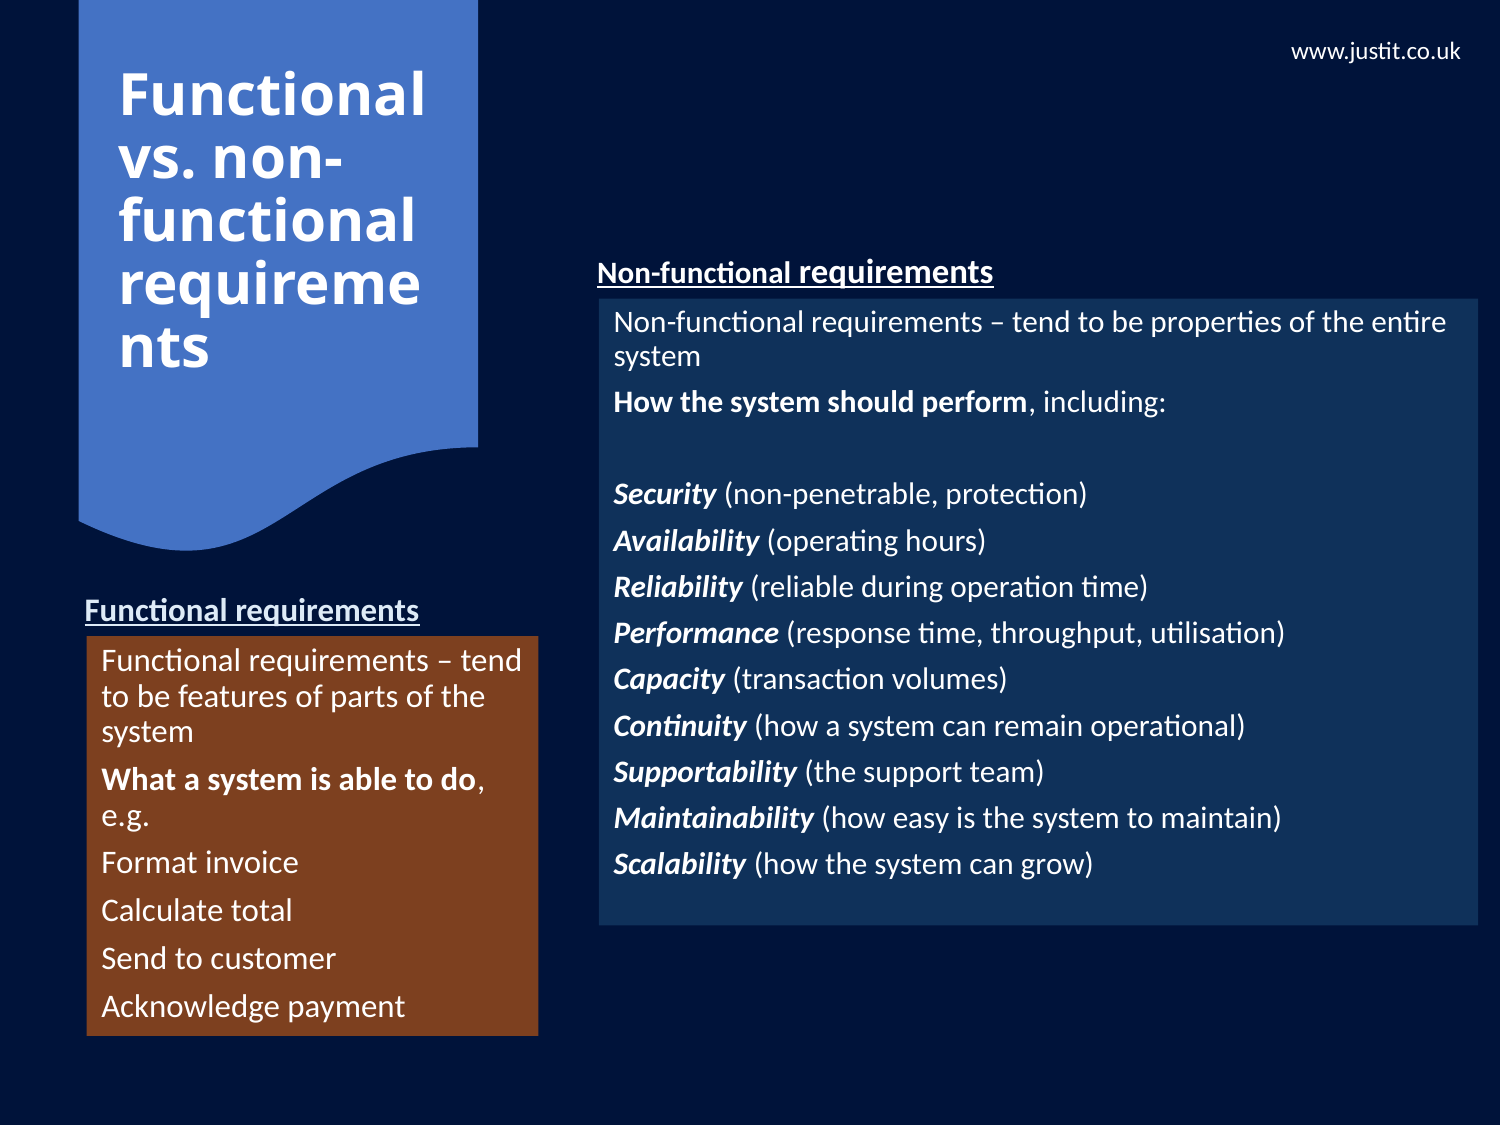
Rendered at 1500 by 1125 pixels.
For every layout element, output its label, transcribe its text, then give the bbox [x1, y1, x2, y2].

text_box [69, 585, 539, 1036]
title Functional vs. non-functional requirements [103, 28, 453, 417]
footer www.justit.co.uk [1275, 19, 1479, 80]
text_box [77, 0, 480, 552]
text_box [582, 246, 1479, 926]
